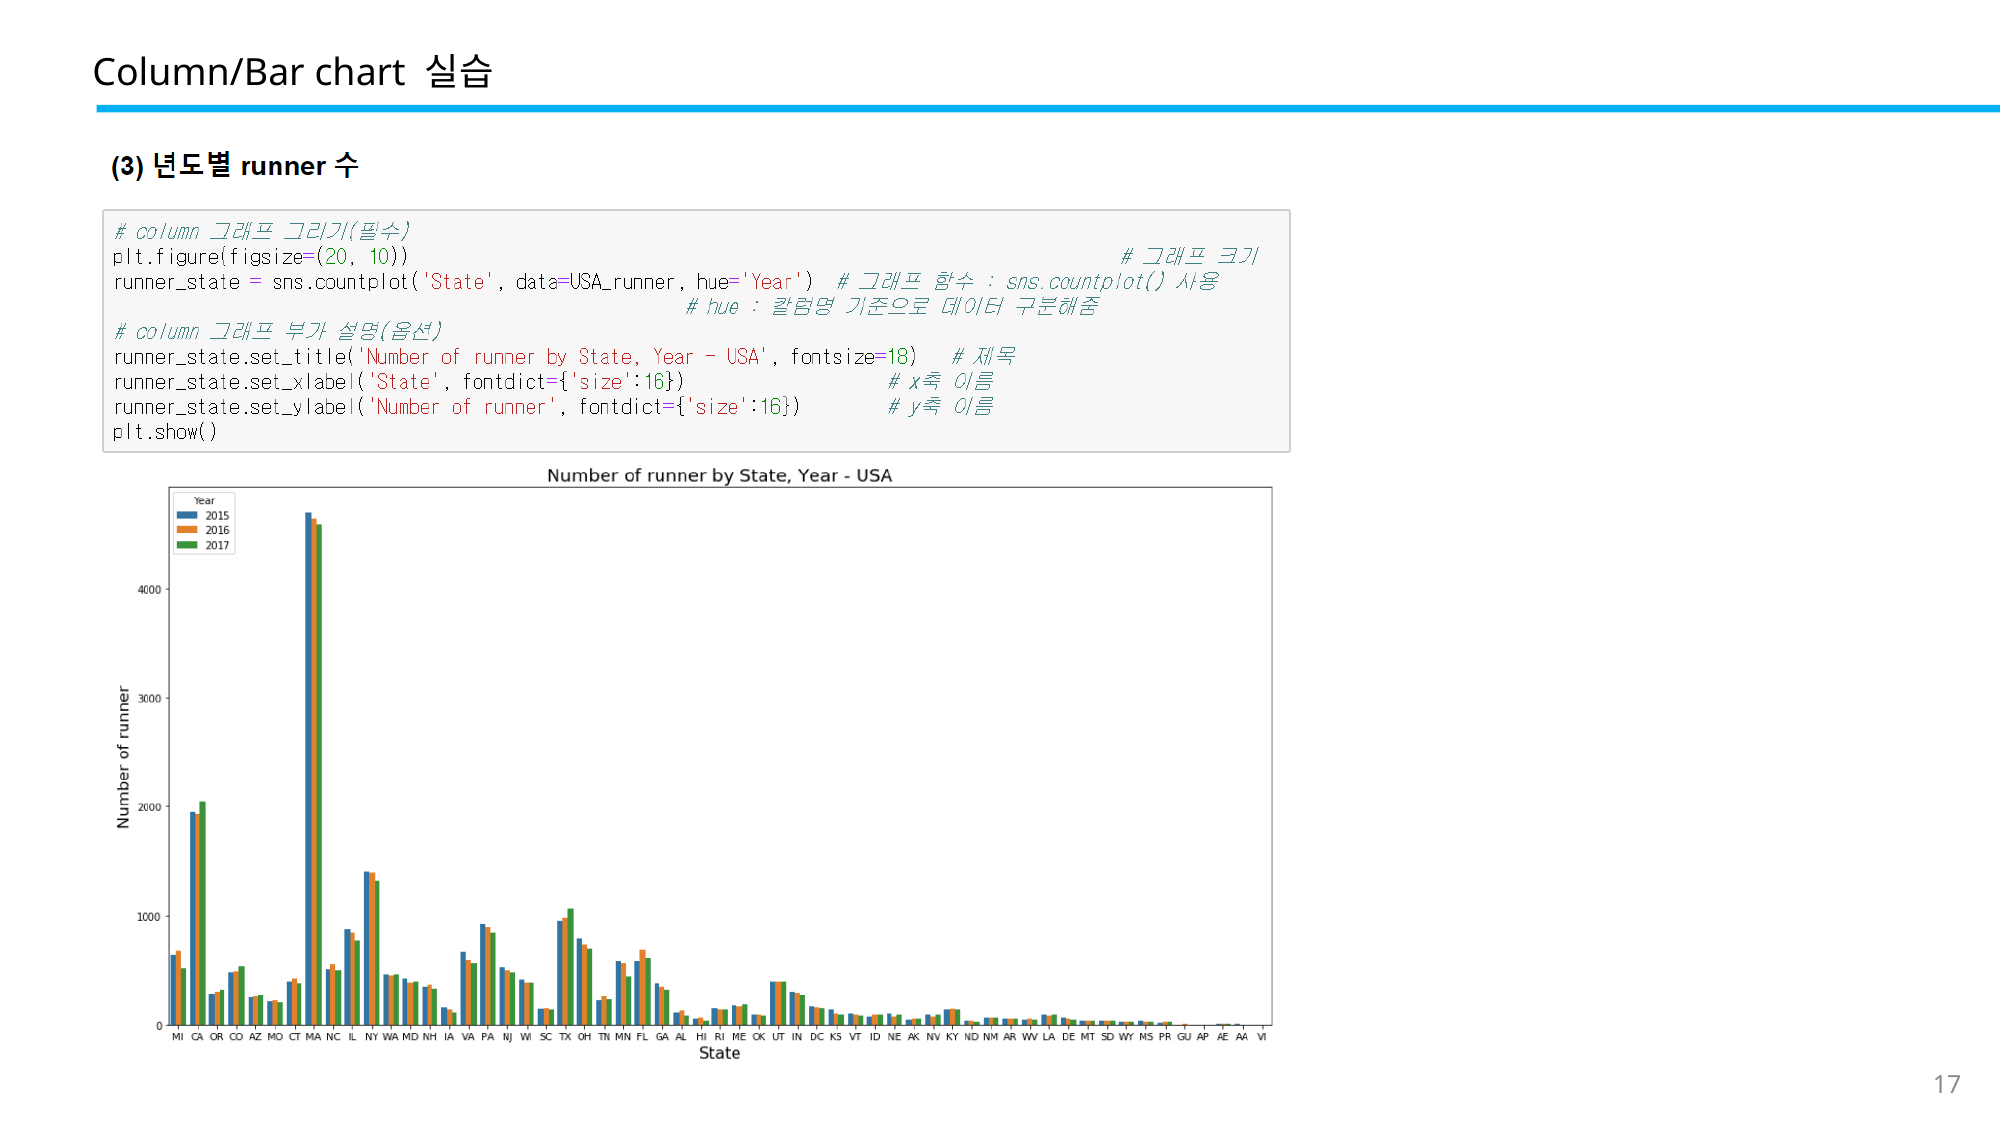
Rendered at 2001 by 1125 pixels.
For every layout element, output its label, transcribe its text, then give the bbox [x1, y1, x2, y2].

text_box [96, 104, 2000, 113]
picture [96, 142, 1298, 1085]
slide_number 17 [1526, 1056, 1977, 1116]
text_box Column/Bar chart 실습 [77, 40, 984, 101]
